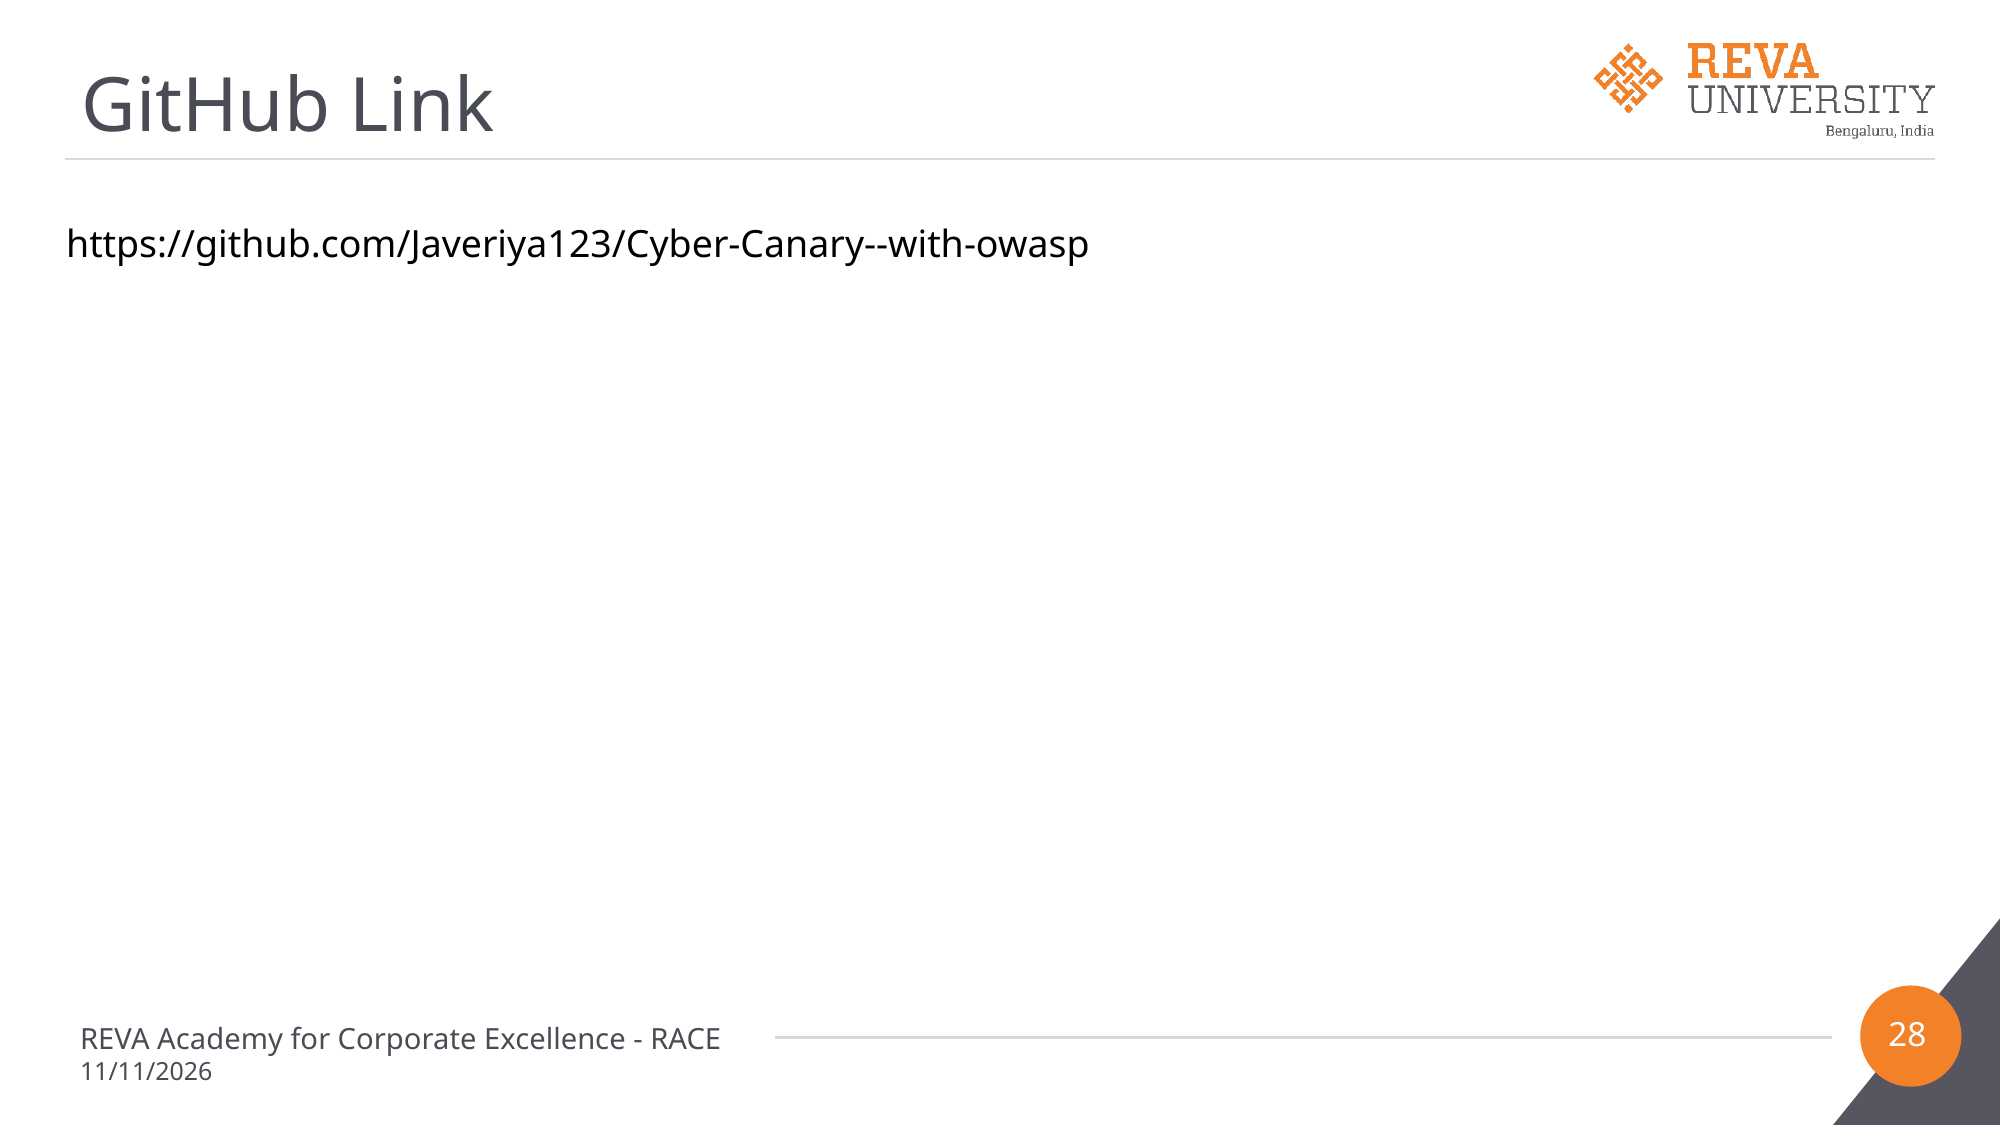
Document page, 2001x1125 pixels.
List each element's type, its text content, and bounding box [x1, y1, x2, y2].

picture [1593, 43, 1935, 141]
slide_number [65, 1025, 803, 1085]
title GitHub Link [66, 45, 1304, 159]
slide_number 28 [1858, 985, 1957, 1087]
text_box https://github.com/Javeriya123/Cyber-Canary--with-owasp [51, 212, 1301, 273]
